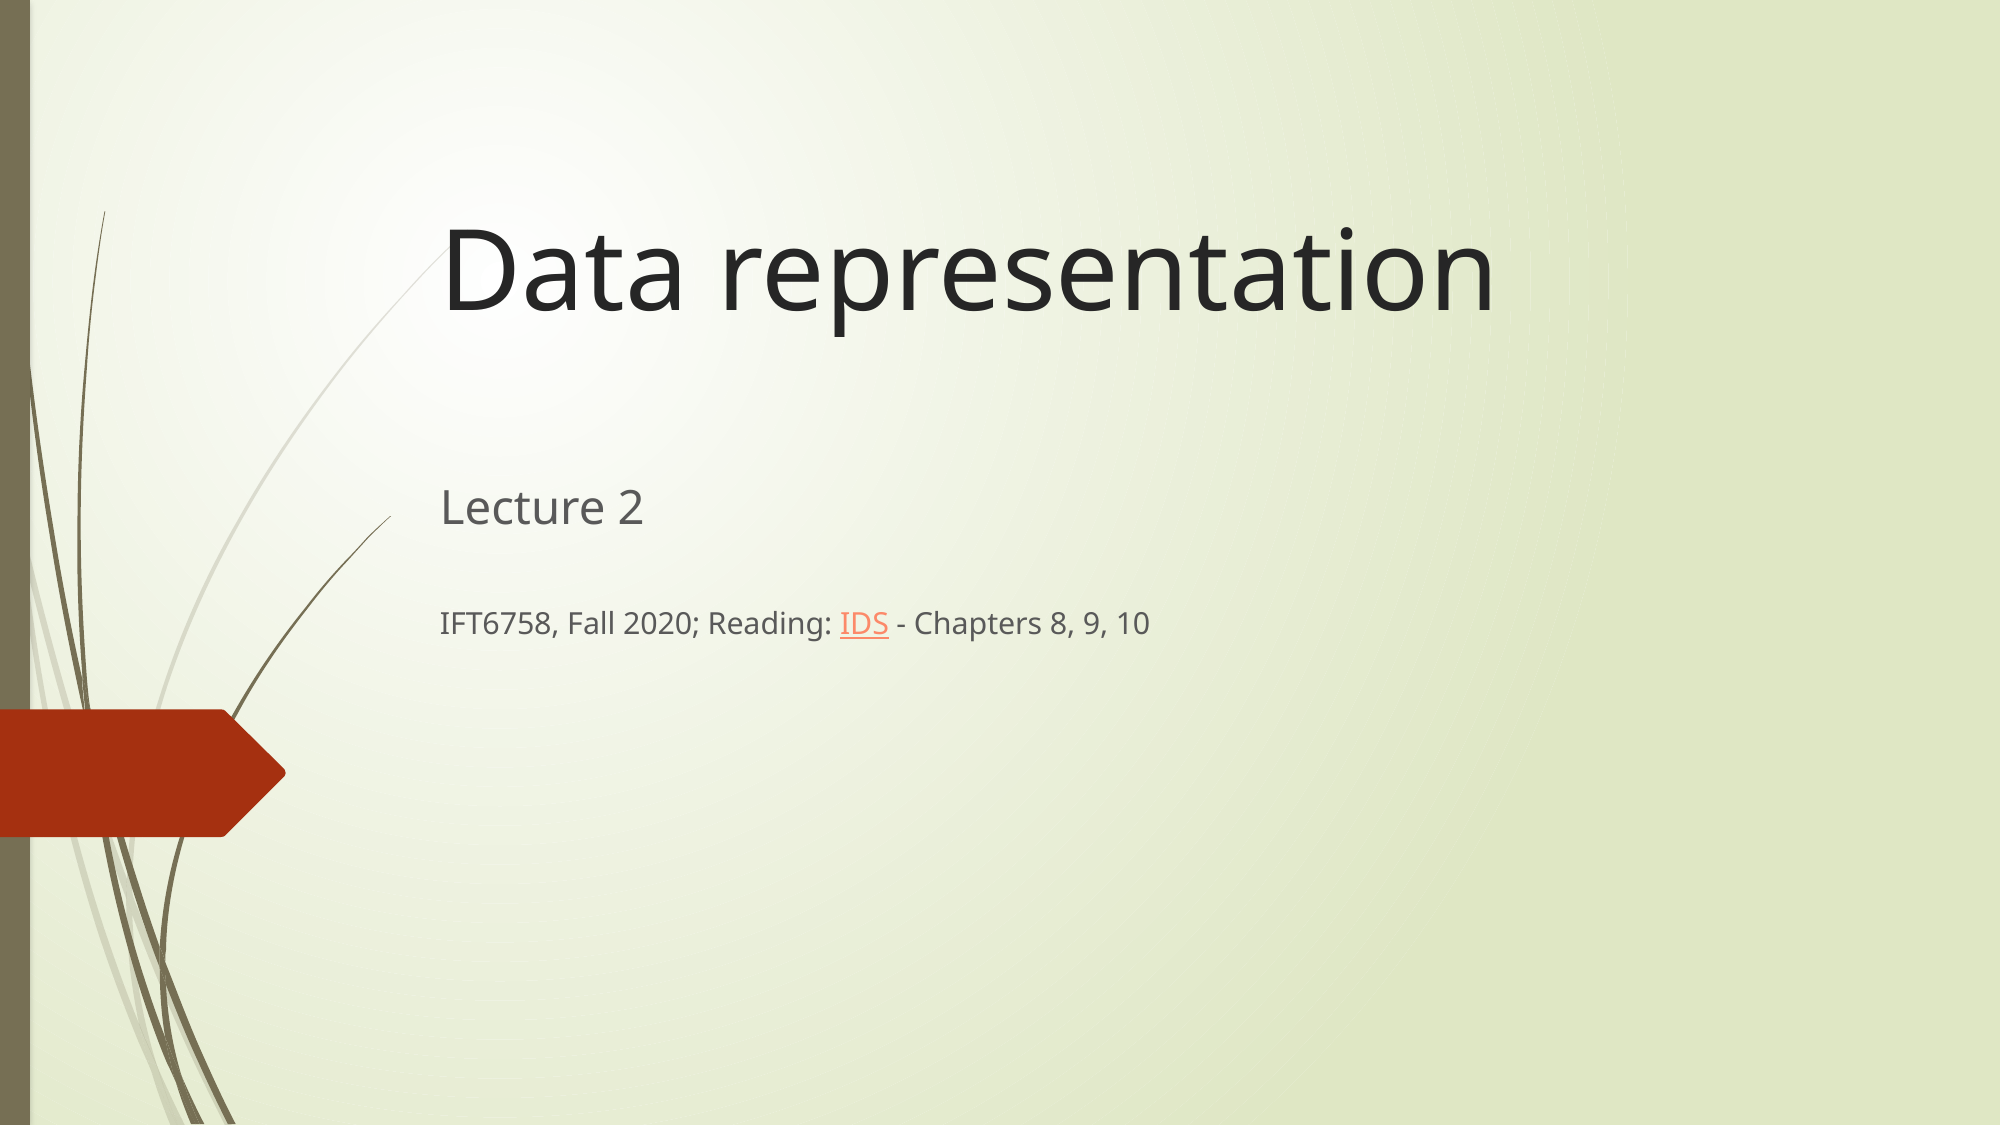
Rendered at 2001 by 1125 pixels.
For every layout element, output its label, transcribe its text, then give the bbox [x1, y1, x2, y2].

title Data representation [424, 155, 1888, 341]
subtitle Lecture 2 IFT6758, Fall 2020; Reading: IDS - Chapters 8, 9, 10 [424, 470, 1888, 655]
